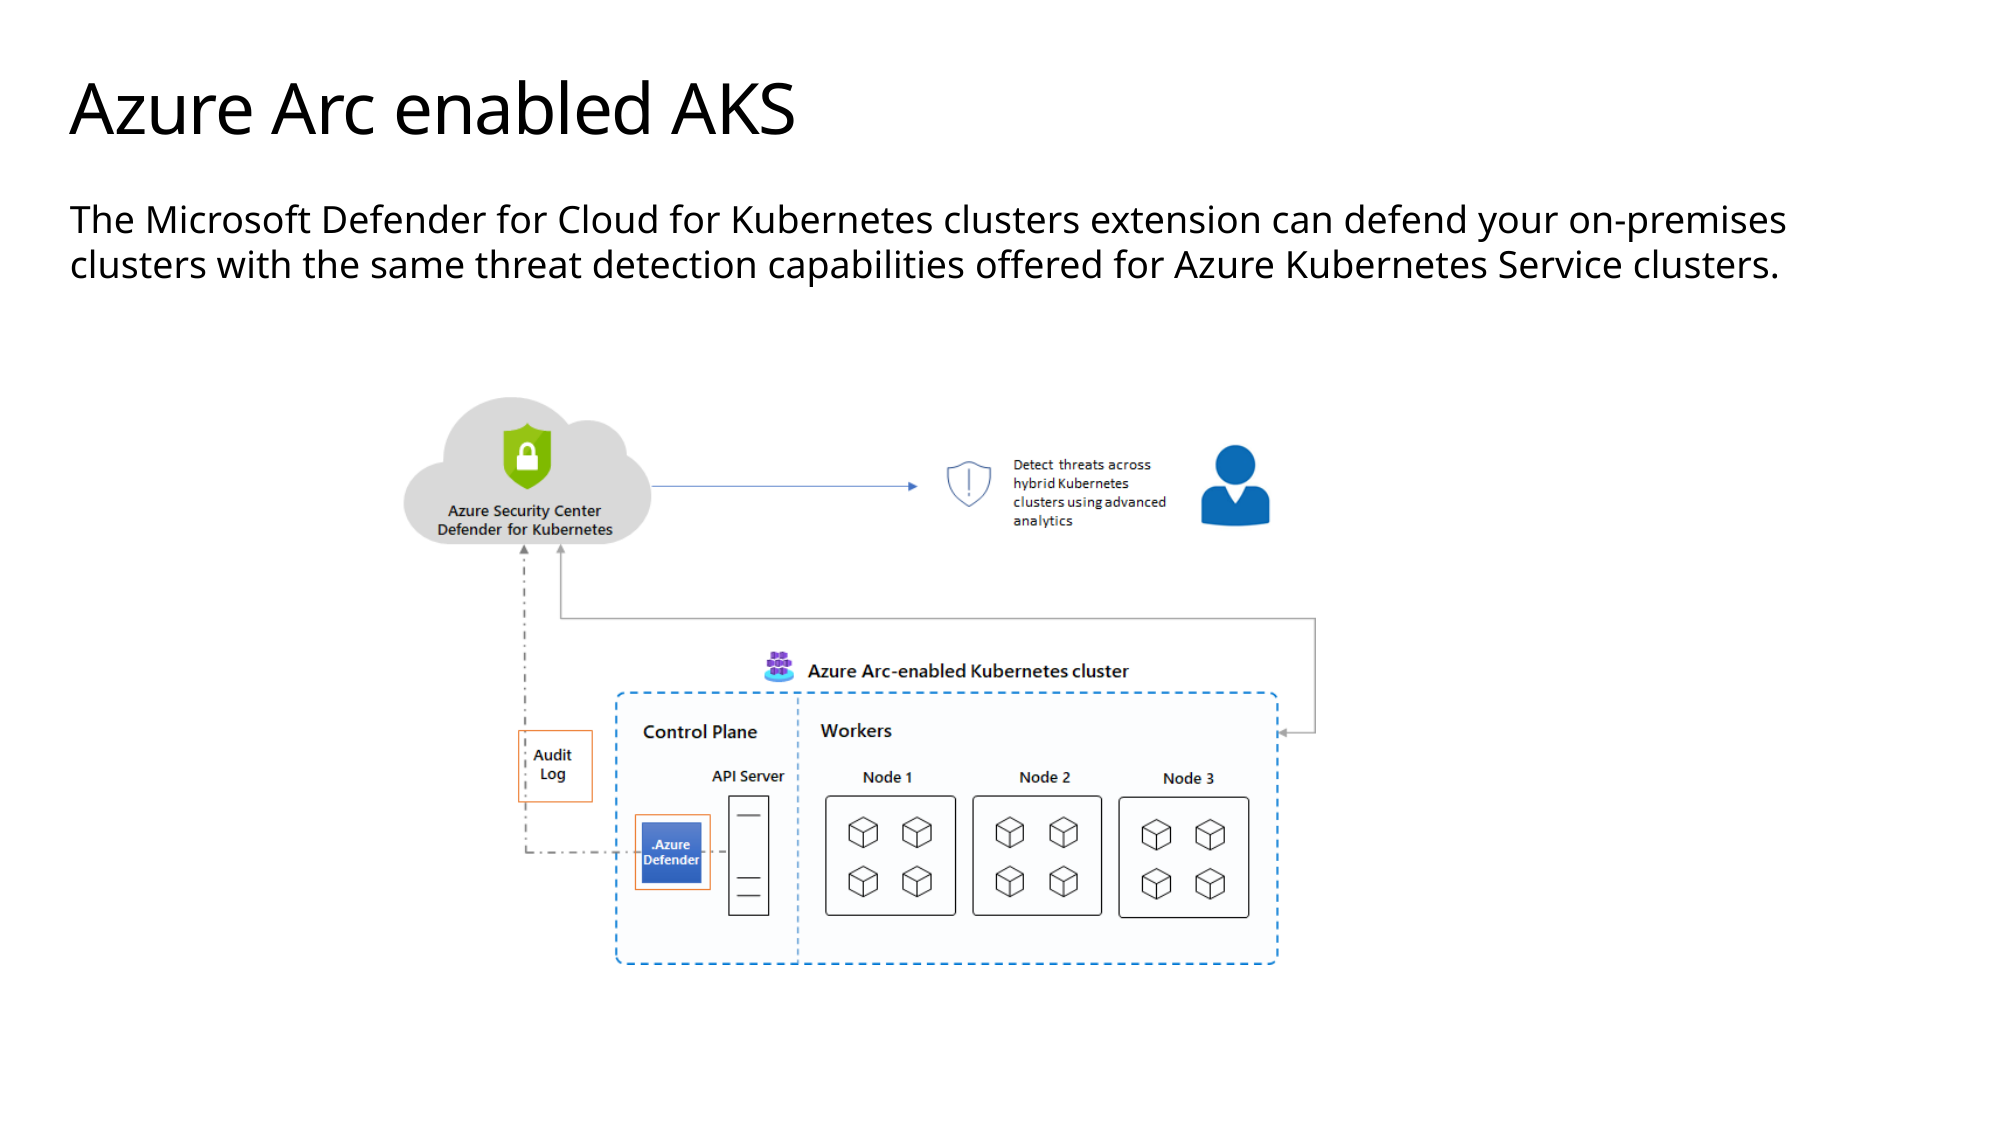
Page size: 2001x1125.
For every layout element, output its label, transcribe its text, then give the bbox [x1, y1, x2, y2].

title Azure Arc enabled AKS [69, 36, 1345, 161]
list The Microsoft Defender for Cloud for Kubernetes clusters extension can defend your on-premises clusters with the same threat detection capabilities offered for Azure Kubernetes Service clusters. [69, 196, 1829, 279]
picture [399, 397, 1316, 965]
